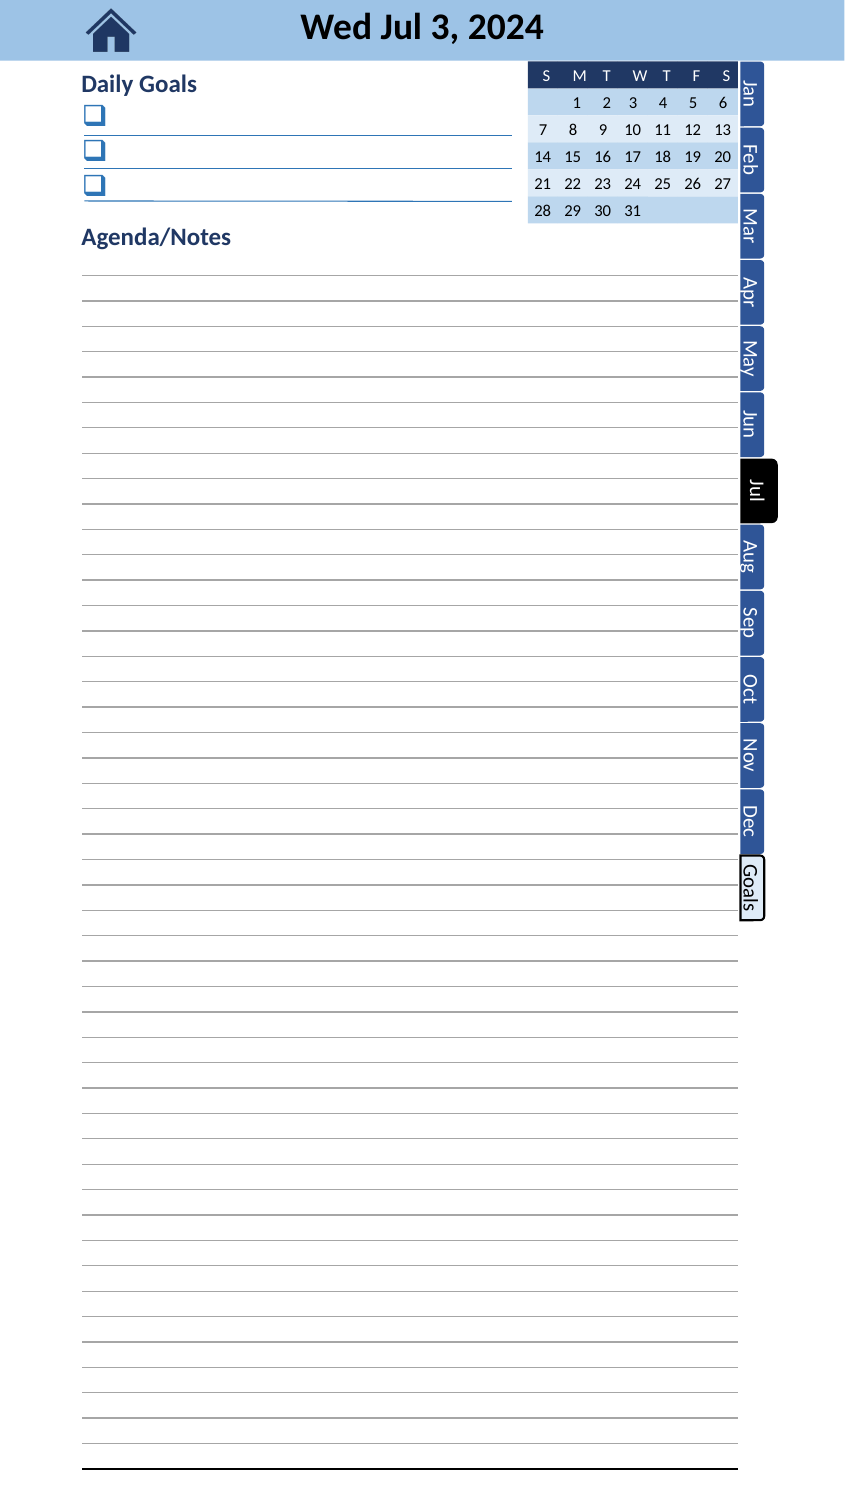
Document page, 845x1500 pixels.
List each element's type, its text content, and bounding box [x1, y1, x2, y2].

list Wed Jul 3, 2024 [190, 0, 655, 61]
picture [82, 1, 140, 59]
